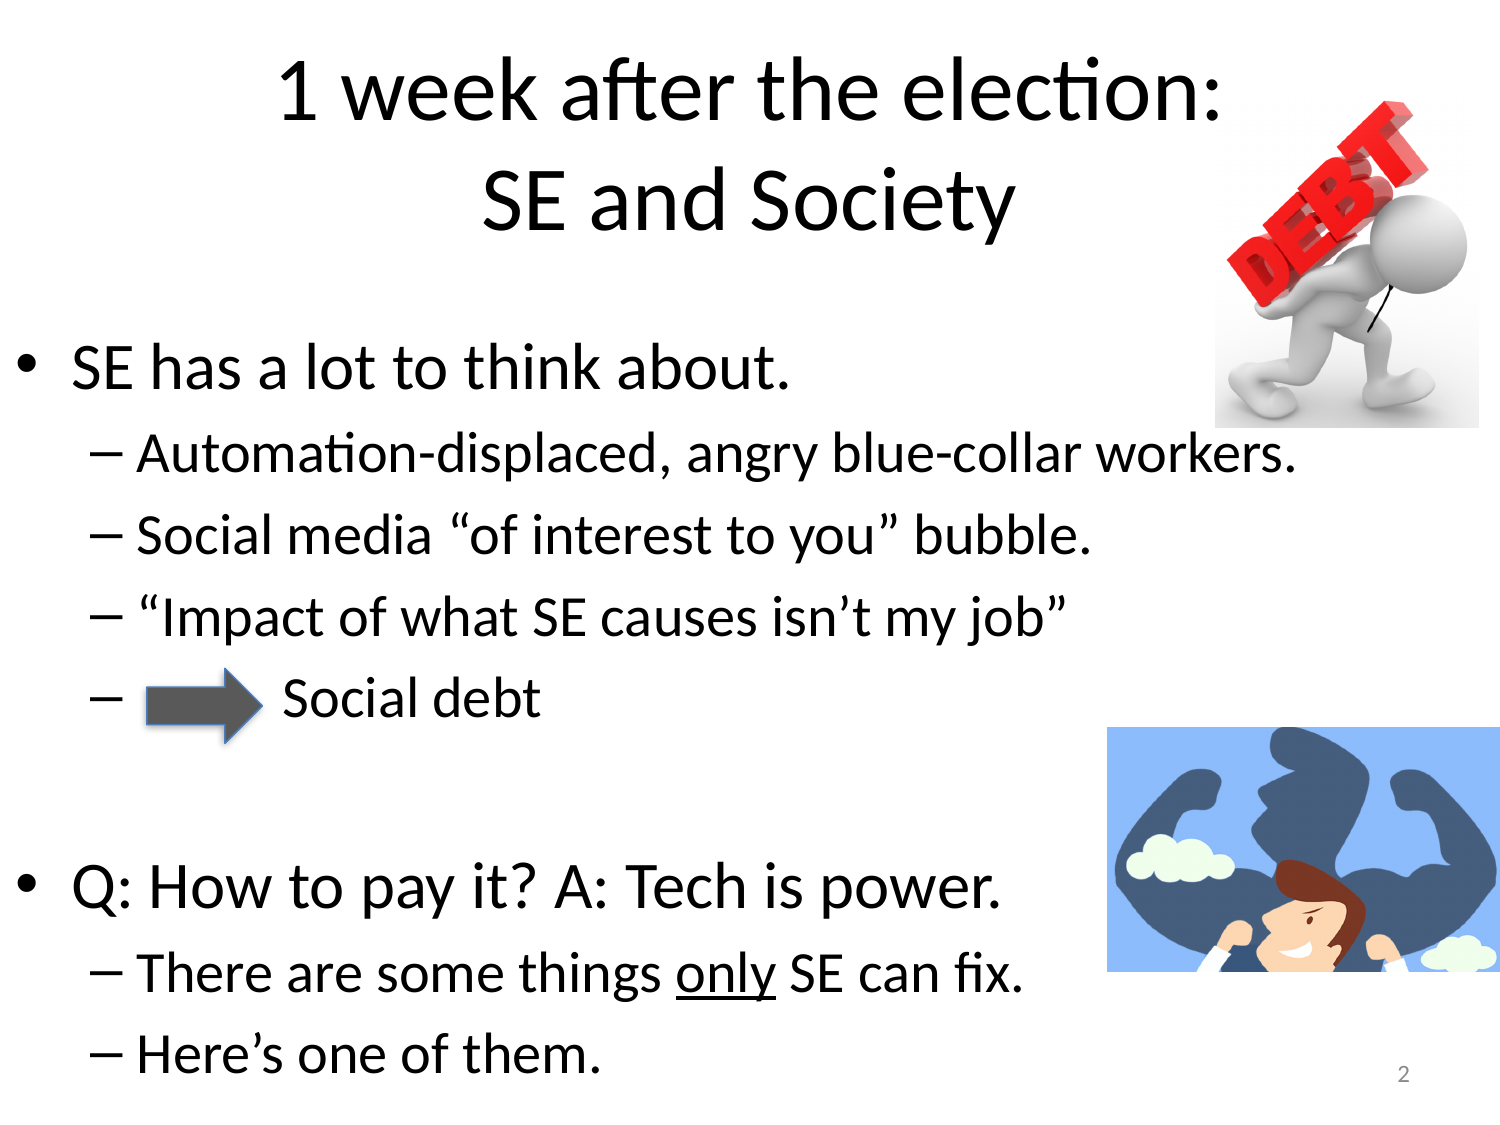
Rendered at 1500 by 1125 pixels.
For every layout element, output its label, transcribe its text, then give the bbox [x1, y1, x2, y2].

picture [1215, 95, 1479, 429]
list SE has a lot to think about. Automation-displaced, angry blue-collar workers. Social media “of interest to you” bubble. “Impact of what SE causes isn’t my job” Social debt Q: How to pay it? A: Tech is power. There are some things only SE can fix. Here’s one of them. [0, 315, 1479, 1125]
title 1 week after the election: SE and Society [75, 45, 1425, 233]
picture [1106, 727, 1500, 972]
text_box [146, 667, 263, 745]
slide_number 2 [1074, 1042, 1425, 1103]
